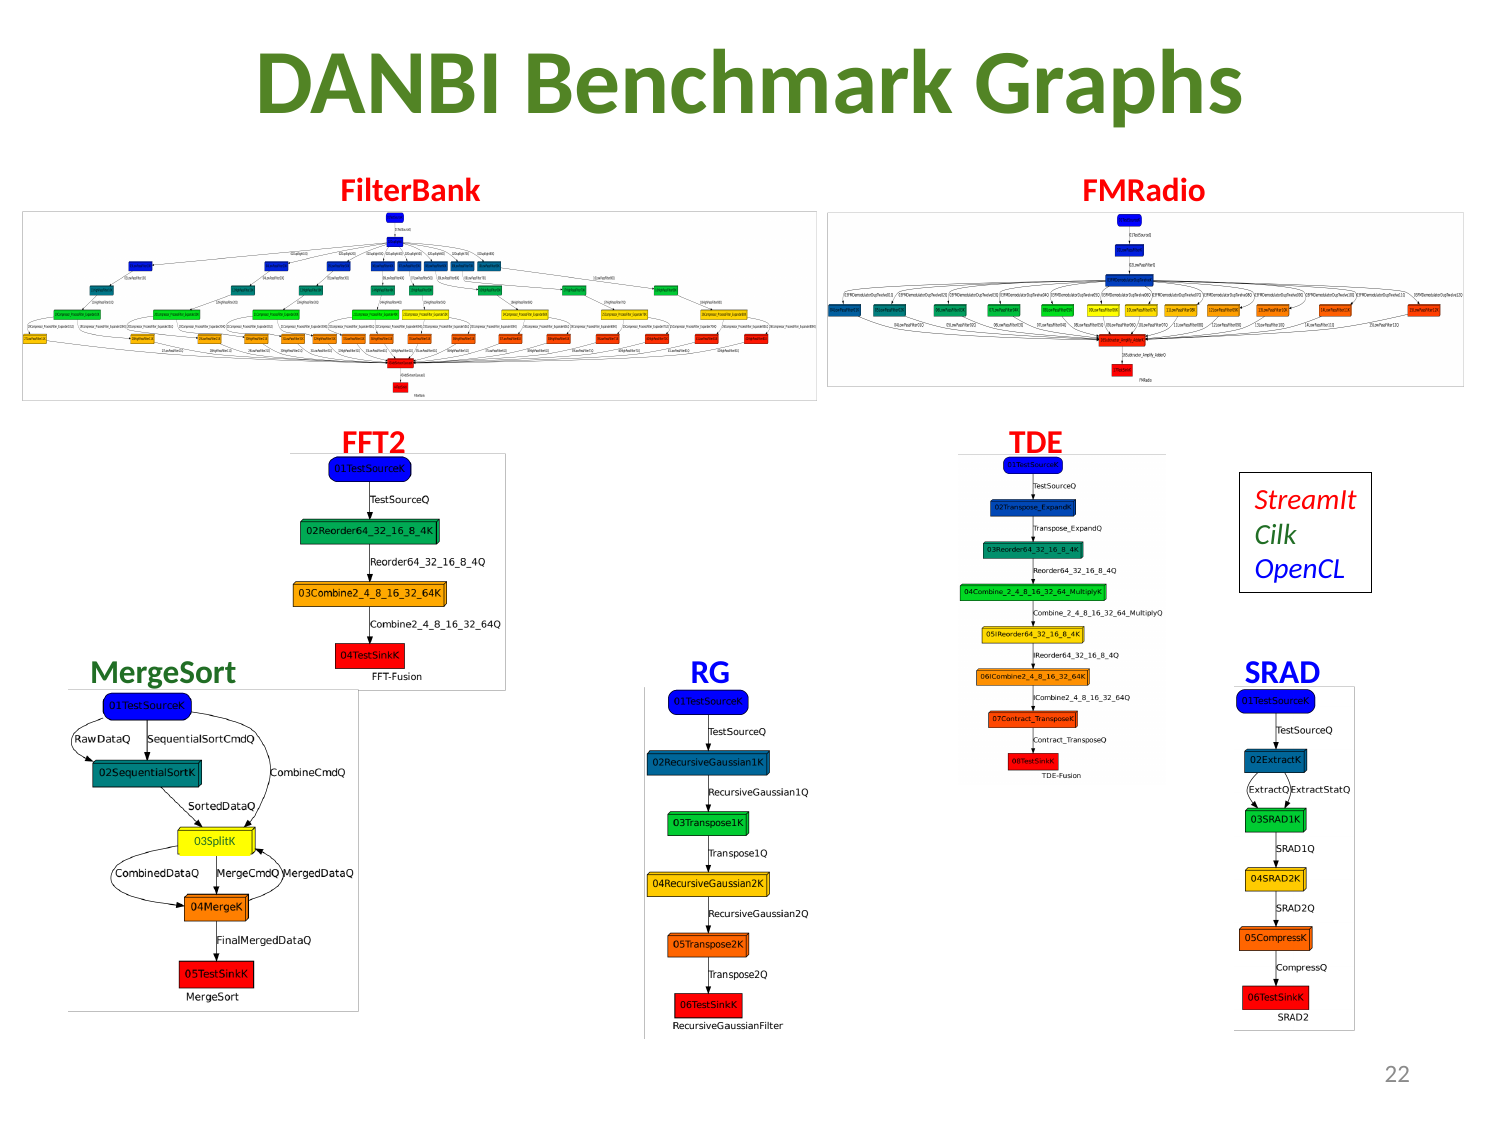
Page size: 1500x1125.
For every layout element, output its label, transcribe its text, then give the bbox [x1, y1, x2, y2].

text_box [265, 412, 529, 713]
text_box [619, 643, 836, 1061]
title DANBI Benchmark Graphs [75, 0, 1425, 159]
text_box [940, 412, 1182, 801]
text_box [820, 160, 1471, 398]
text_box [1210, 643, 1377, 1053]
slide_number 22 [1074, 1042, 1425, 1103]
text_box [40, 643, 384, 1036]
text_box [17, 160, 822, 410]
text_box StreamIt Cilk OpenCL [1239, 472, 1372, 593]
